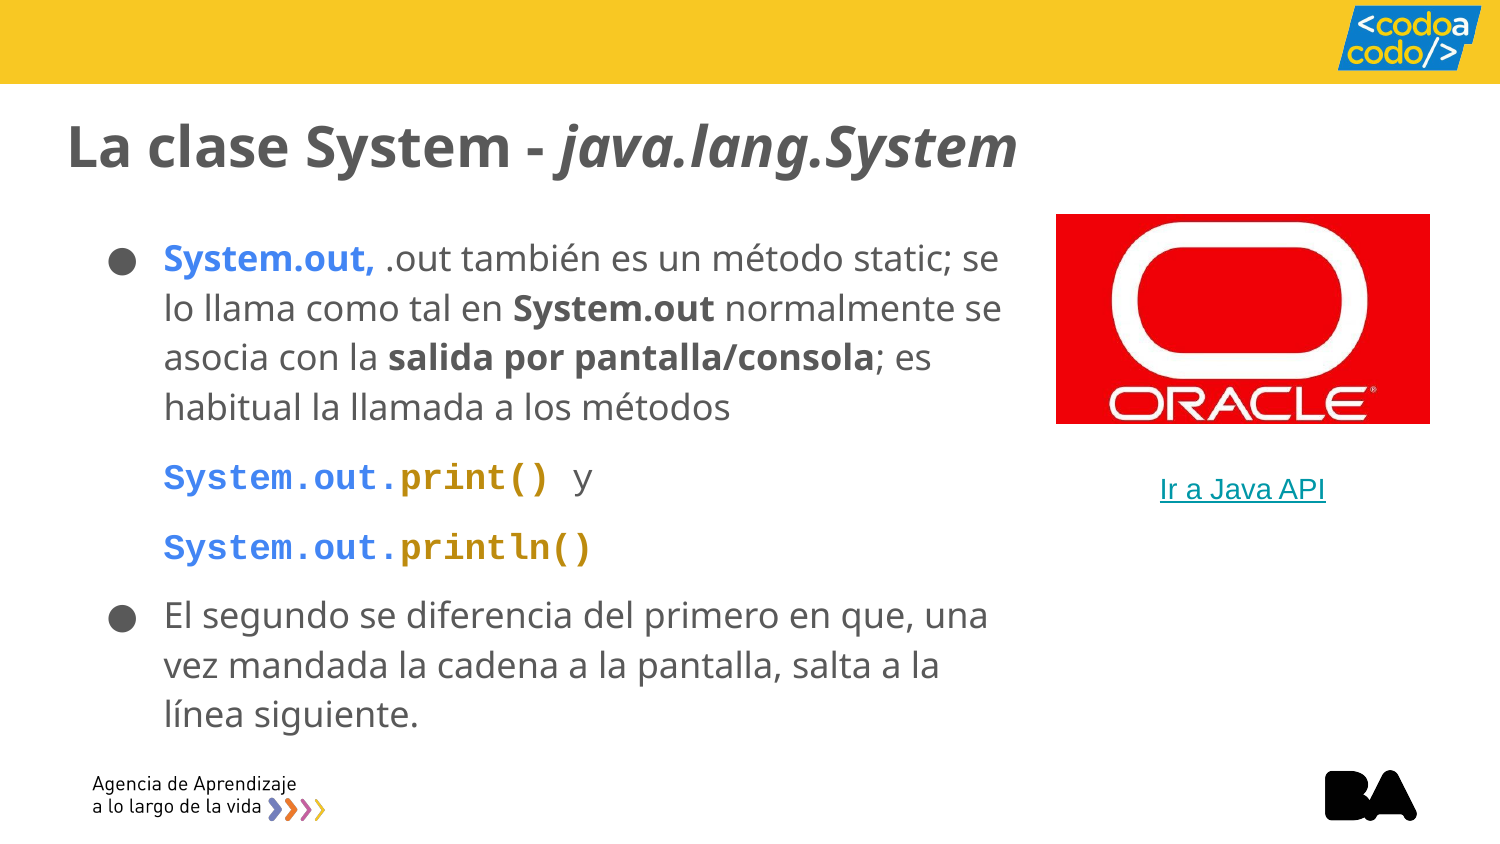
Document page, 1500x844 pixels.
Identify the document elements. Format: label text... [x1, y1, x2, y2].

picture [1056, 213, 1430, 424]
picture [1337, 5, 1482, 71]
picture [70, 759, 344, 835]
title La clase System - java.lang.System [51, 98, 1446, 192]
list System.out, .out también es un método static; se lo llama como tal en System.out normalmente se asocia con la salida por pantalla/consola; es habitual la llamada a los métodos System.out.print() y System.out.println() El segundo se diferencia del primero en que, una vez mandada la cadena a la pantalla, salta a la línea siguiente. [70, 214, 1041, 759]
picture [1325, 770, 1417, 821]
text_box Ir a Java API [1056, 454, 1430, 520]
